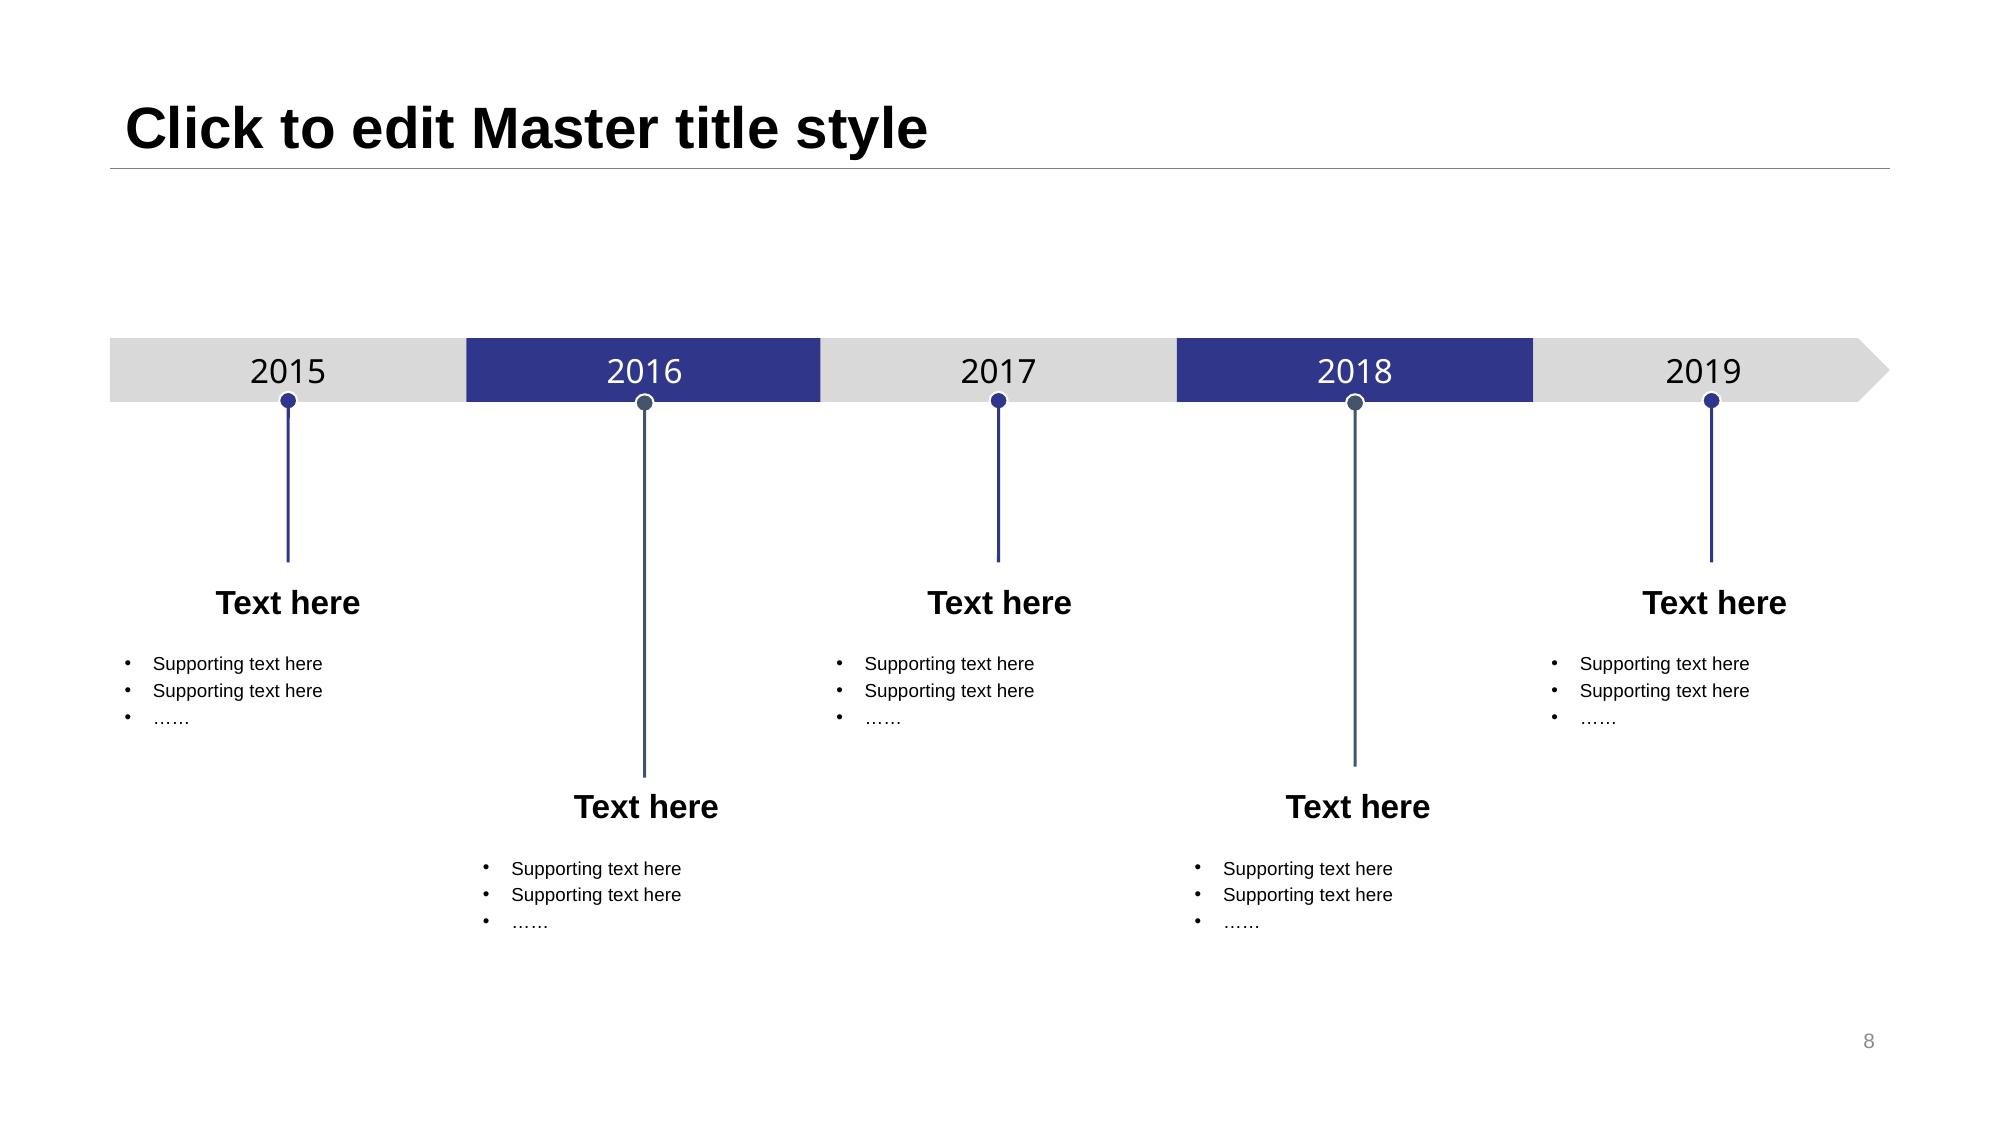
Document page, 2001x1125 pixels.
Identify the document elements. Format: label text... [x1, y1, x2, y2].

title Click to edit Master title style [109, 0, 1890, 169]
slide_number 8 [1412, 1023, 1890, 1058]
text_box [109, 337, 1894, 982]
